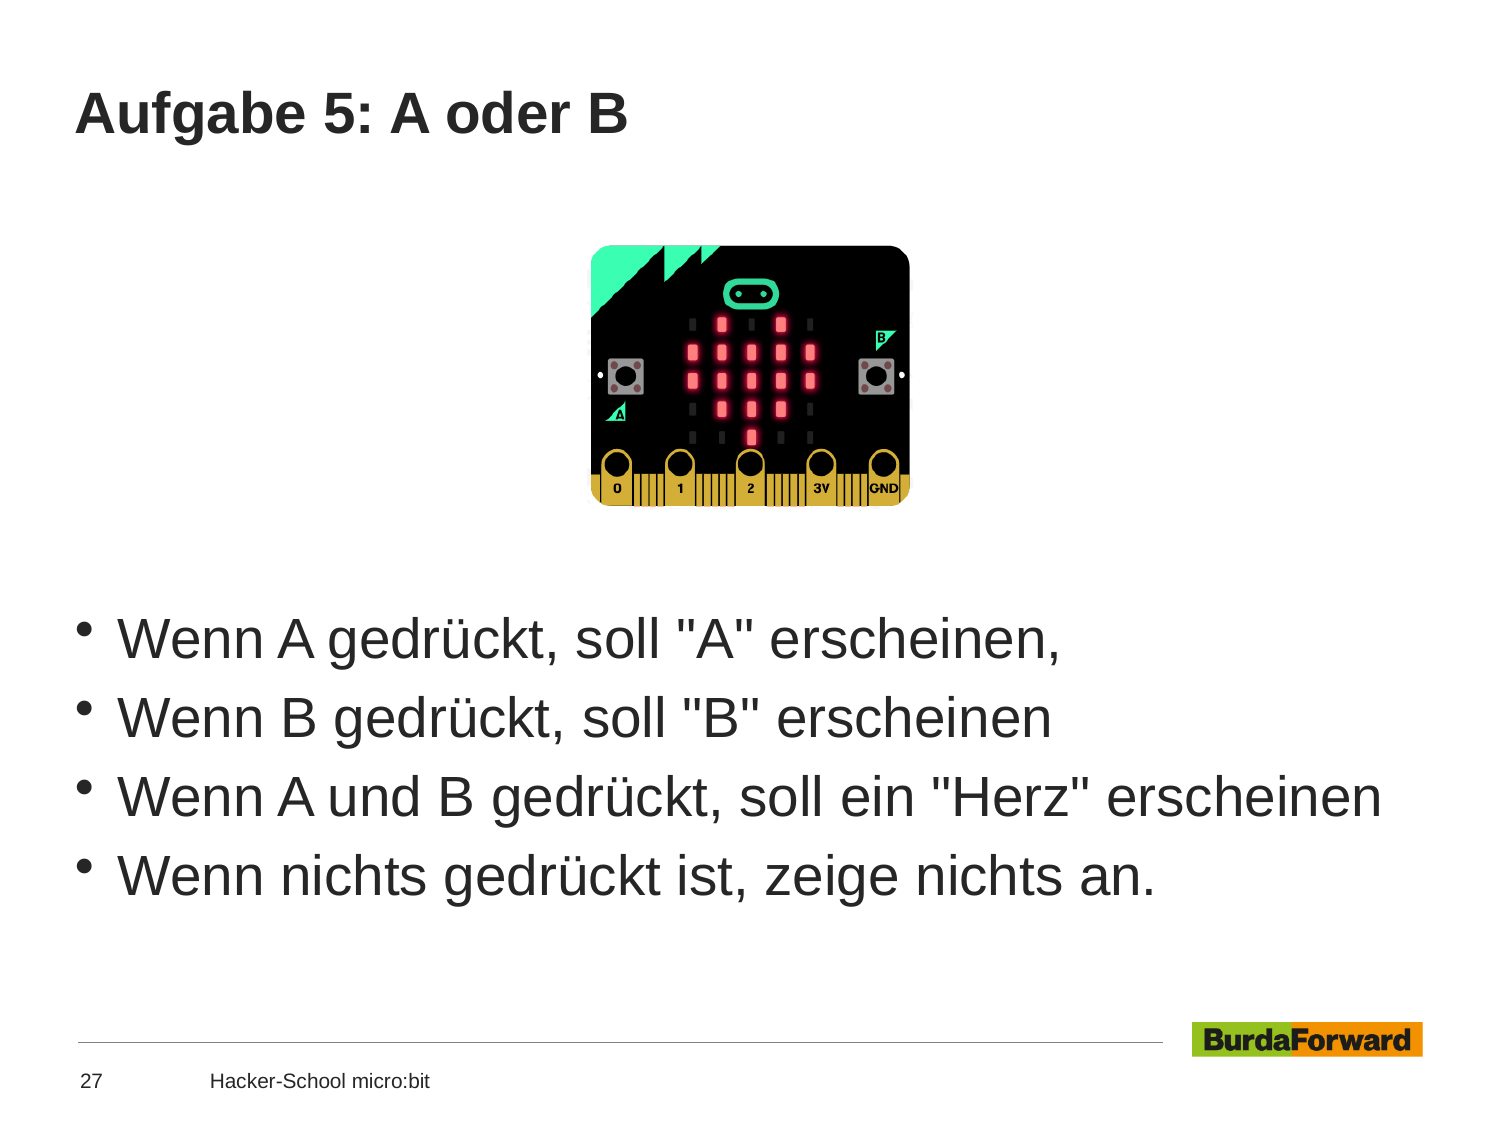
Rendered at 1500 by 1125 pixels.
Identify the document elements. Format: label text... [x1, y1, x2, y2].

slide_number 27 [64, 1049, 160, 1110]
title Aufgabe 5: A oder B [59, 75, 1423, 157]
picture [587, 242, 913, 509]
footer Hacker-School micro:bit [194, 1049, 1105, 1110]
list Wenn A gedrückt, soll "A" erscheinen, Wenn B gedrückt, soll "B" erscheinen Wenn A und B gedrückt, soll ein "Herz" erscheinen Wenn nichts gedrückt ist, zeige nichts an. [59, 594, 1423, 976]
picture [1192, 1022, 1423, 1057]
